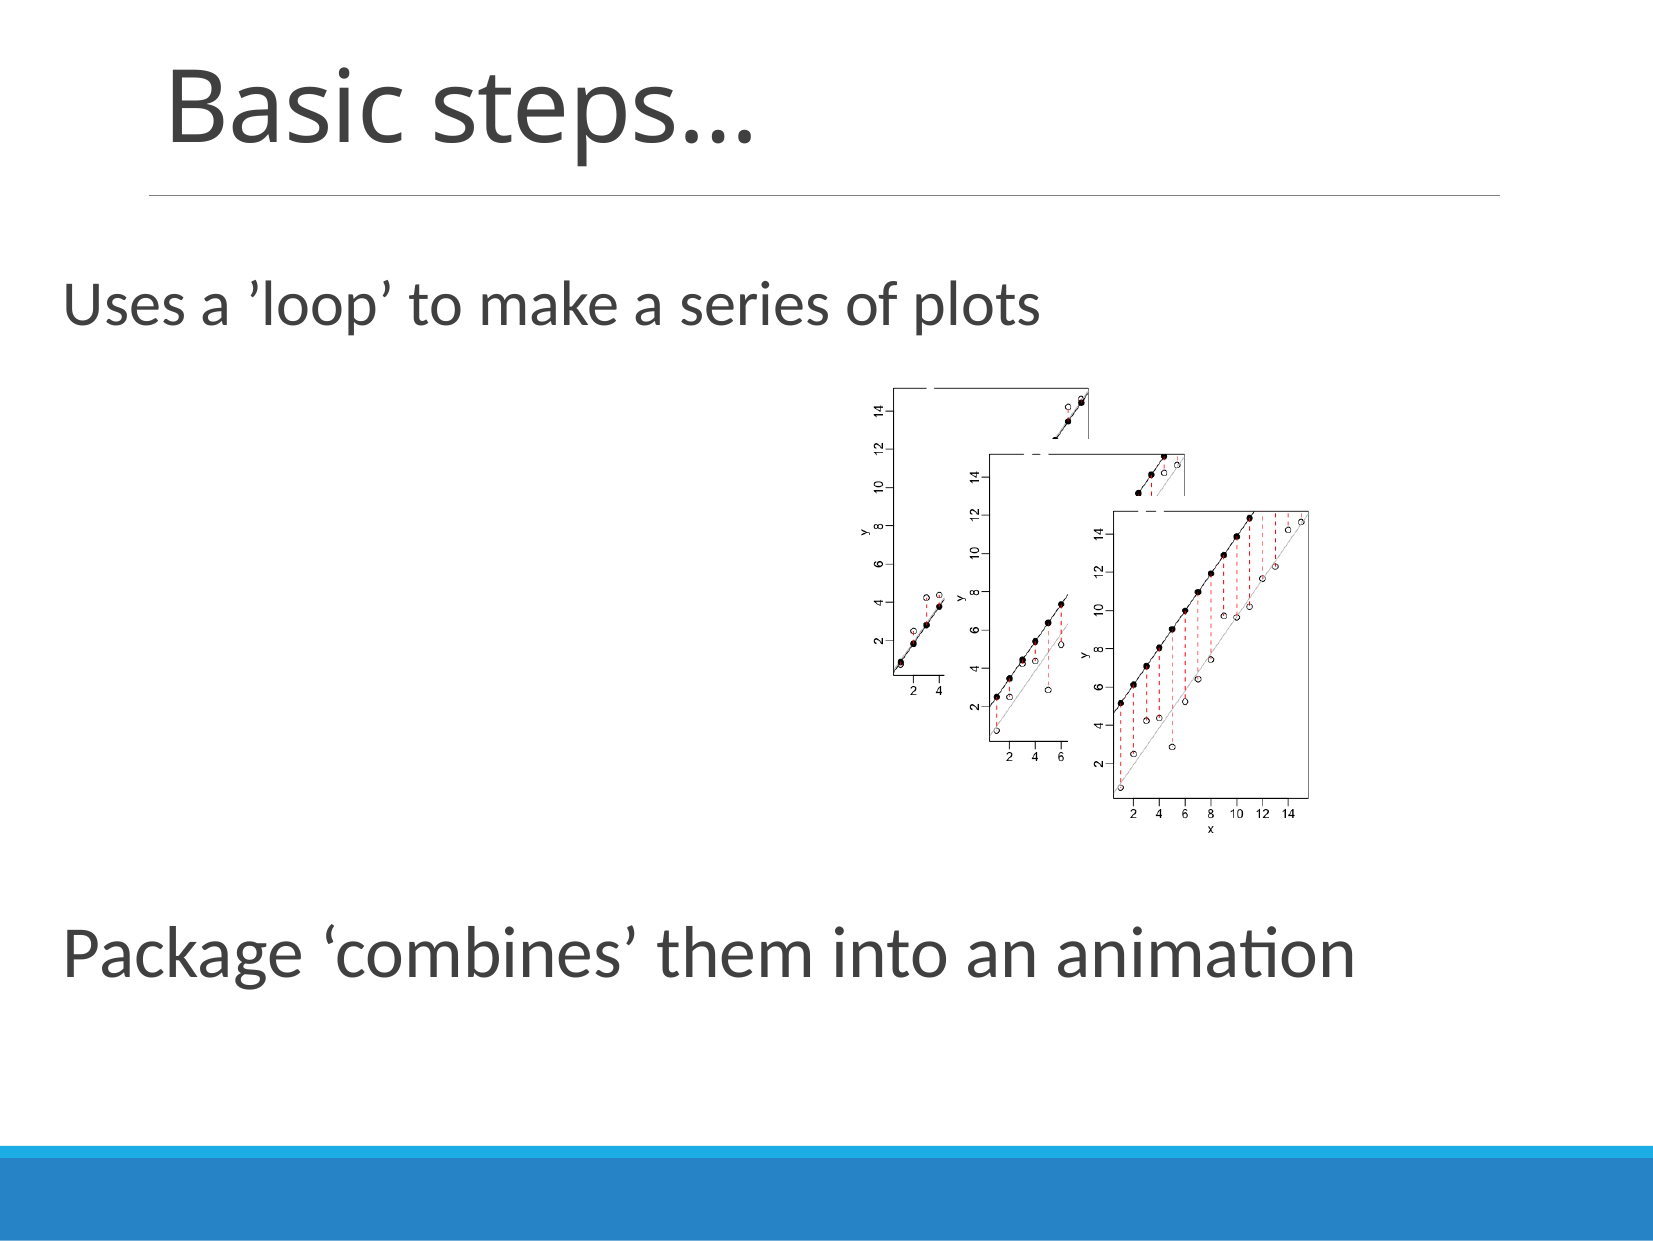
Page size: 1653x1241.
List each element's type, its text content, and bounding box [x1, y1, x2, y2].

title Basic steps… [148, 51, 1513, 171]
picture [847, 373, 1327, 843]
list Uses a ’loop’ to make a series of plots [46, 262, 1411, 348]
text_box Package ‘combines’ them into an animation [46, 905, 1411, 991]
